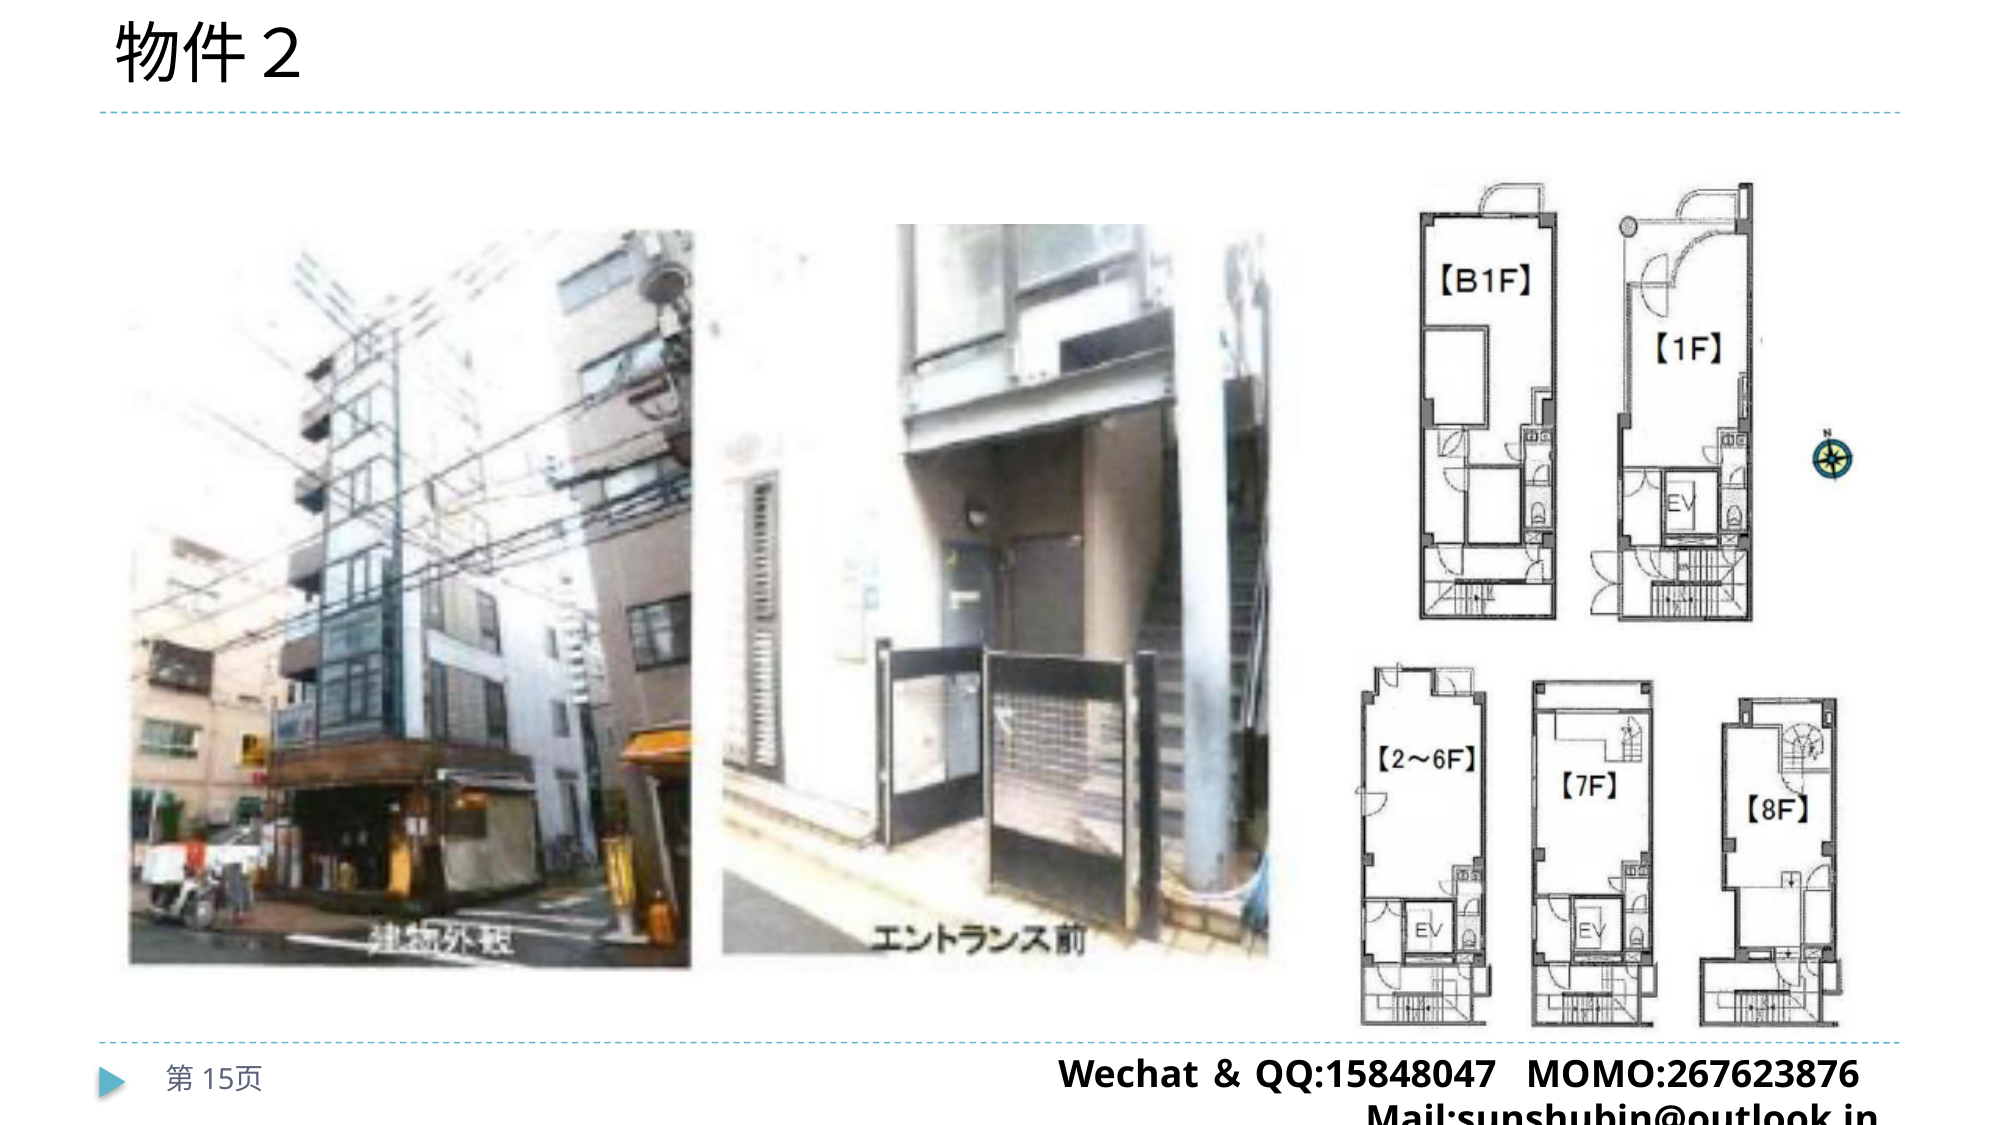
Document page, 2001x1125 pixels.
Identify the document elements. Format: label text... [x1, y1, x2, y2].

picture [1349, 166, 1869, 1038]
picture [112, 224, 1301, 980]
slide_number 第15页 [150, 1053, 483, 1114]
title 物件２ [99, 3, 1900, 99]
